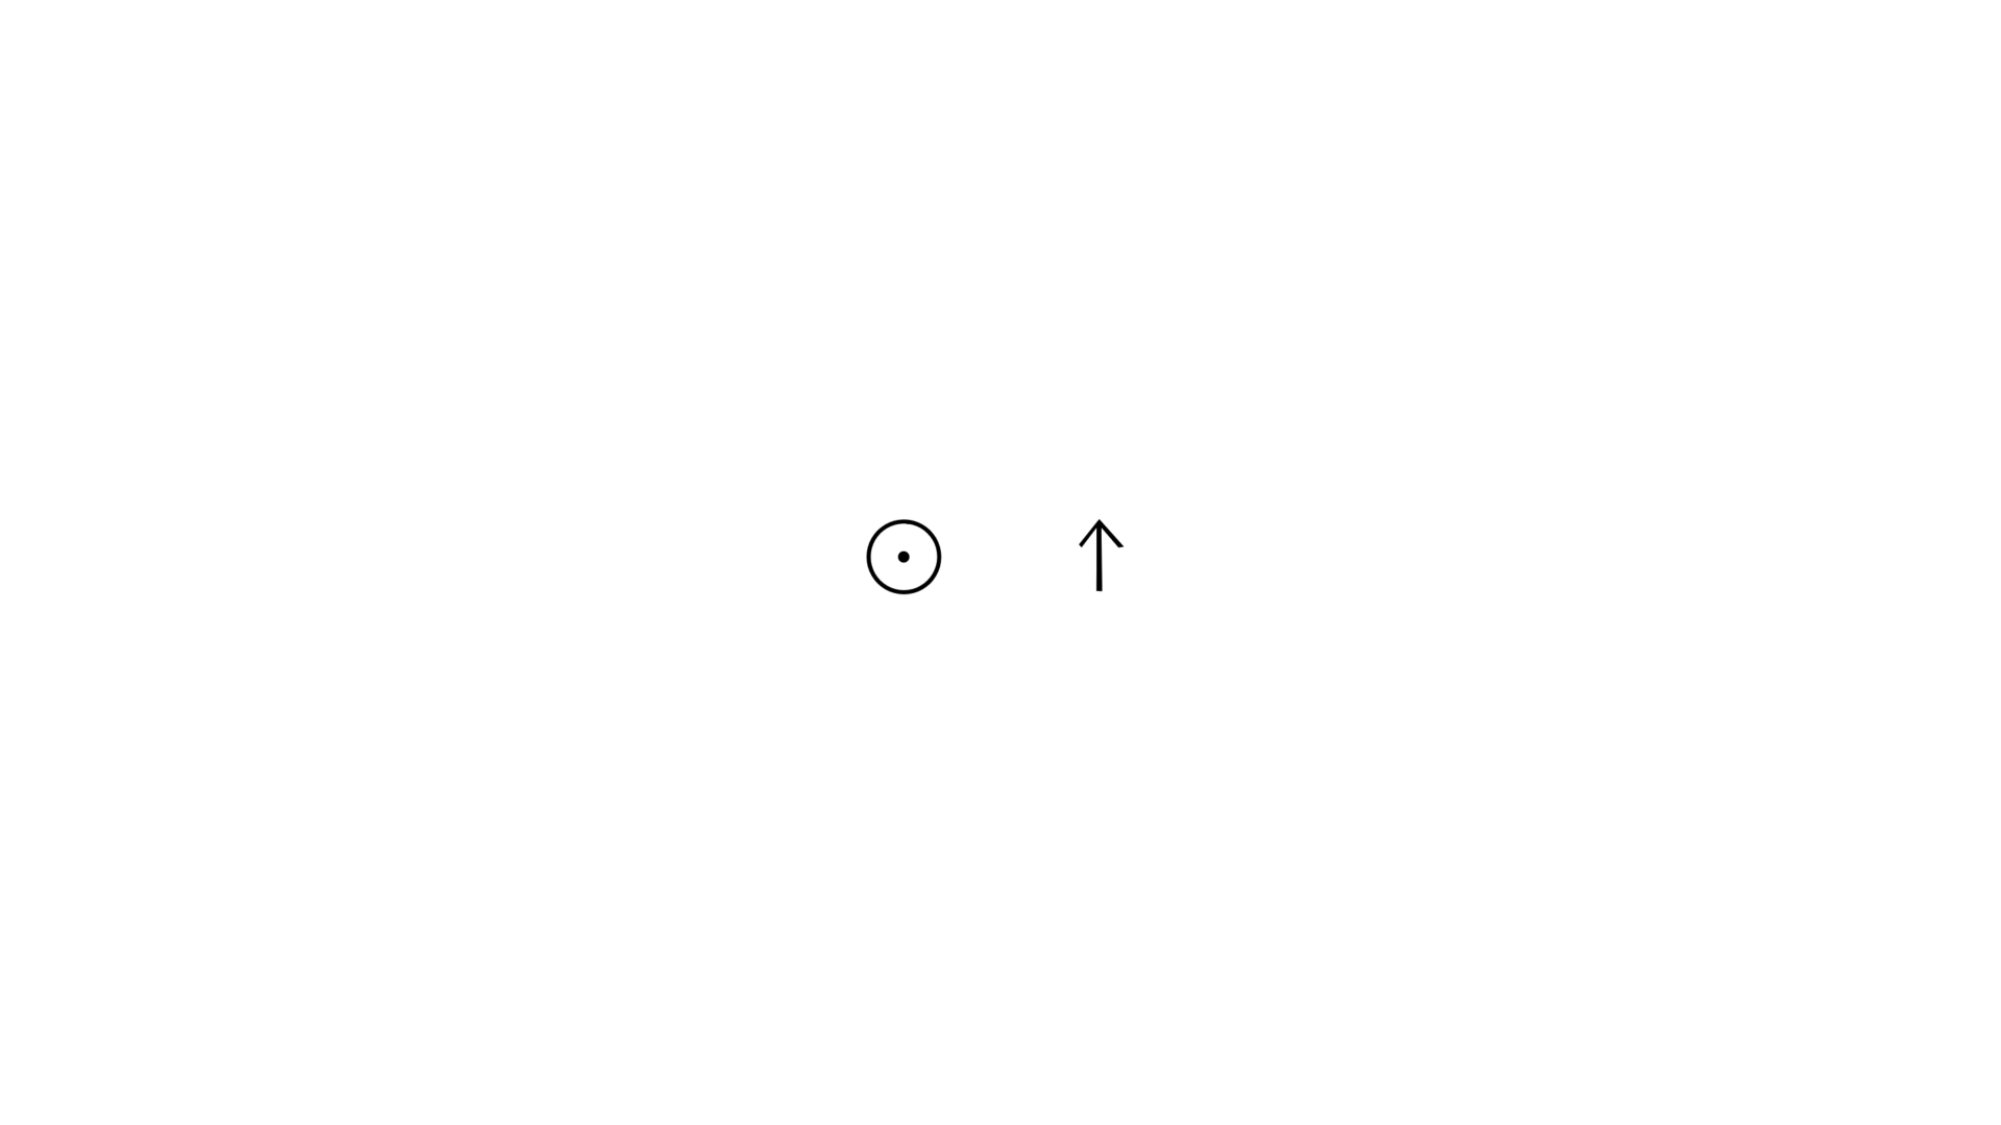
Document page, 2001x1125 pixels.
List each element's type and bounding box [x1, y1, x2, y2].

picture [817, 467, 1183, 658]
